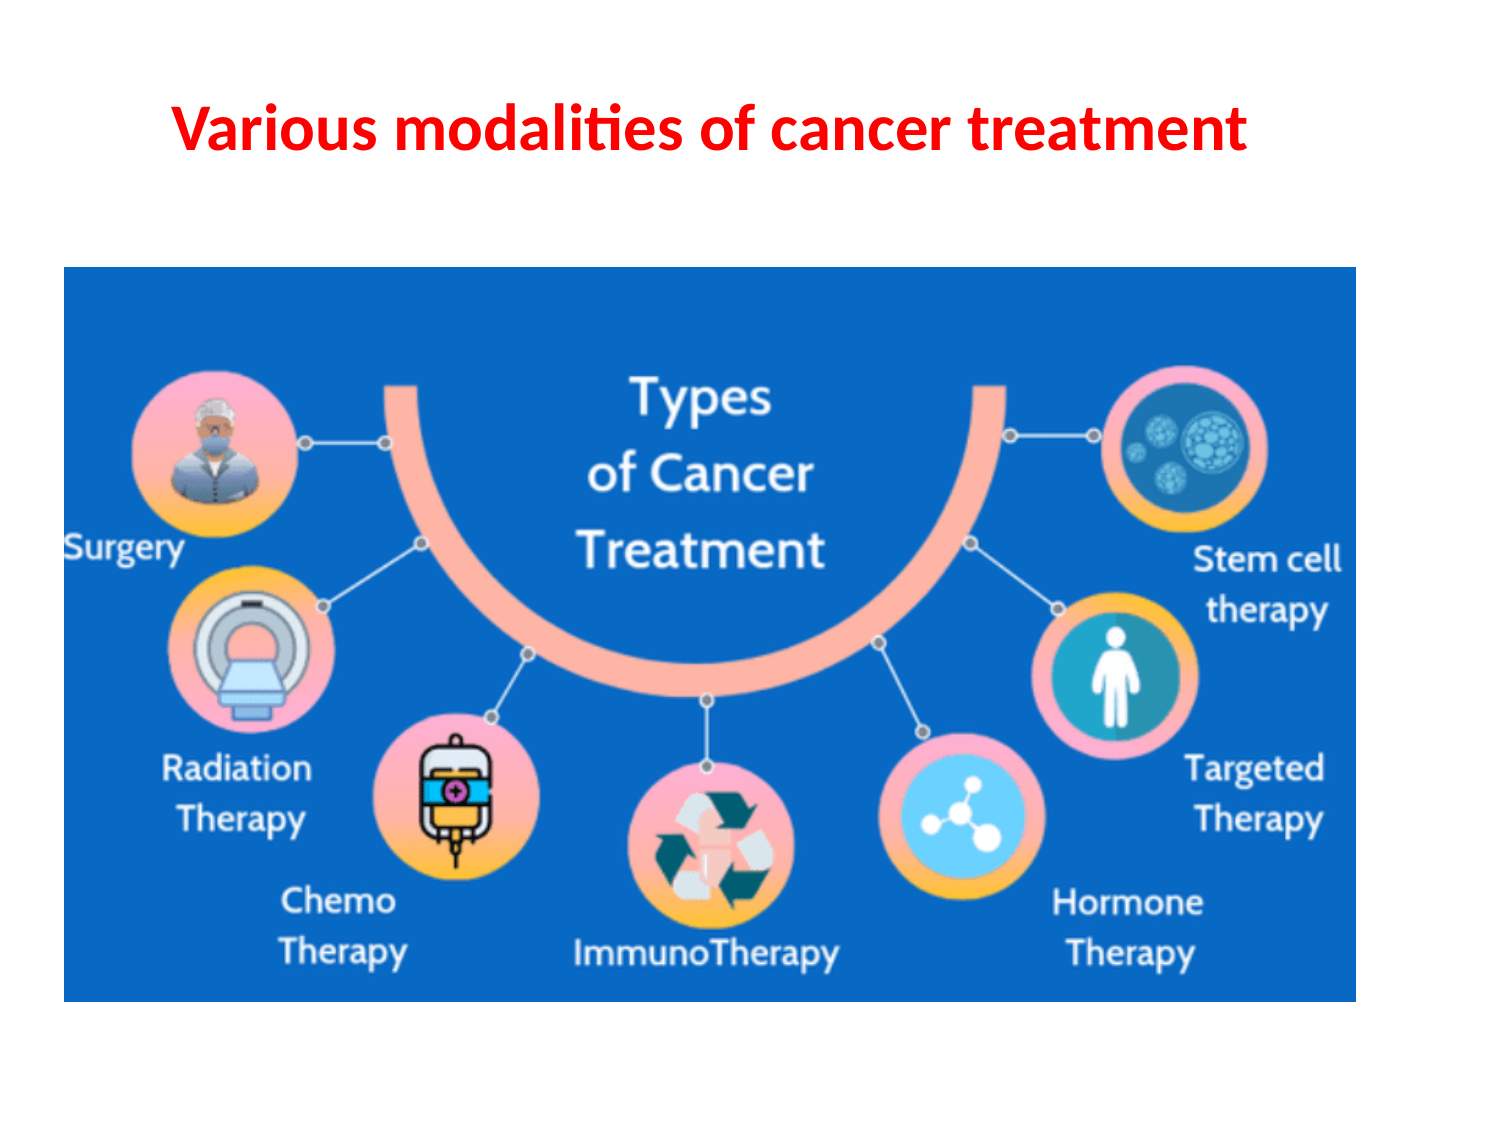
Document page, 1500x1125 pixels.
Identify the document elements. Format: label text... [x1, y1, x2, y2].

picture [64, 266, 1356, 1002]
text_box Various modalities of cancer treatment [156, 76, 1265, 172]
